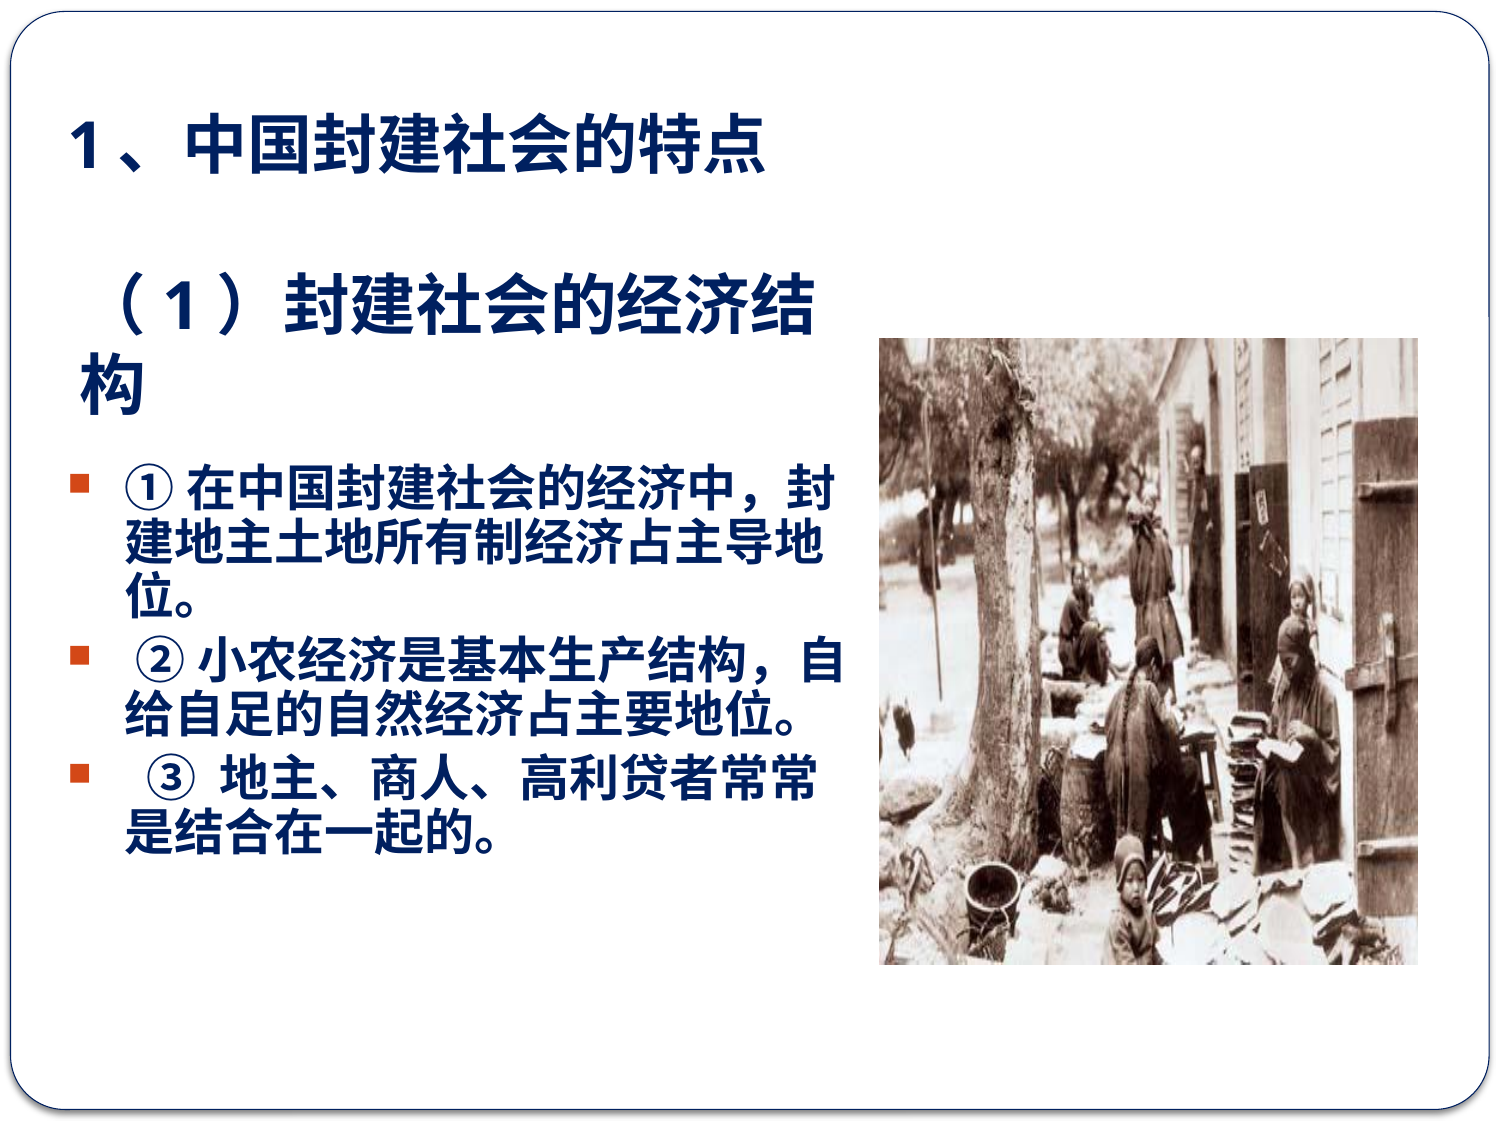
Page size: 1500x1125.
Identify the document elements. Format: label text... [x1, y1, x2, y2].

picture [879, 337, 1419, 965]
text_box （1）封建社会的经济结构 [64, 255, 857, 430]
title 1、中国封建社会的特点 [53, 42, 928, 197]
text_box ①在中国封建社会的经济中，封建地主土地所有制经济占主导地位。 ②小农经济是基本生产结构，自给自足的自然经济占主要地位。 ③ 地主、商人、高利贷者常常是结合在一起的。 [53, 456, 869, 894]
